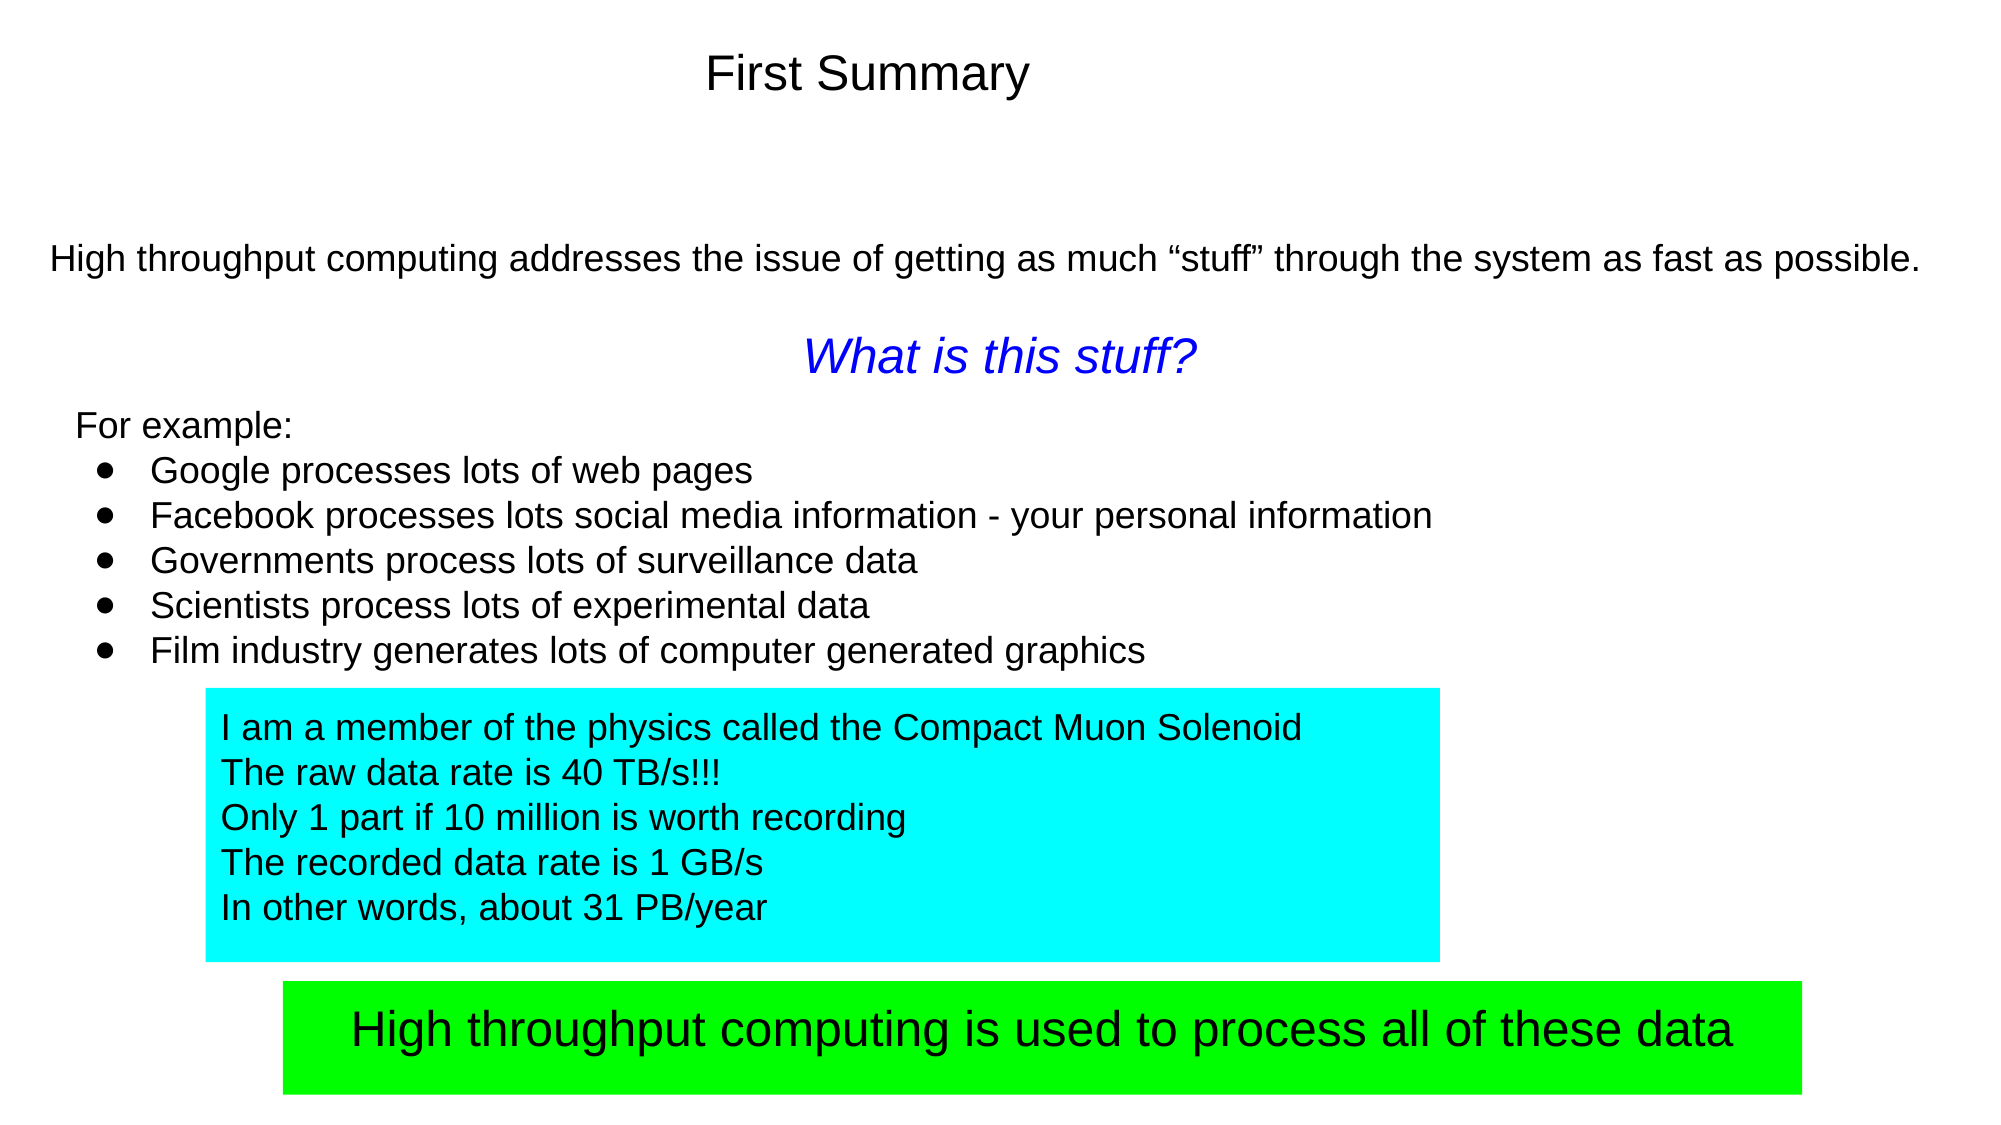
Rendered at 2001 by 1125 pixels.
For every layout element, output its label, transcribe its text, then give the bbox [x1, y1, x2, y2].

text_box First Summary [689, 25, 1083, 140]
text_box High throughput computing addresses the issue of getting as much “stuff” through the system as fast as possible. What is this stuff? [34, 218, 1966, 410]
text_box High throughput computing is used to process all of these data [282, 981, 1803, 1095]
text_box I am a member of the physics called the Compact Muon Solenoid The raw data rate is 40 TB/s!!! Only 1 part if 10 million is worth recording The recorded data rate is 1 GB/s In other words, about 31 PB/year [205, 687, 1440, 963]
text_box For example: Google processes lots of web pages Facebook processes lots social media information - your personal information Governments process lots of surveillance data Scientists process lots of experimental data Film industry generates lots of computer generated graphics [59, 385, 1663, 712]
